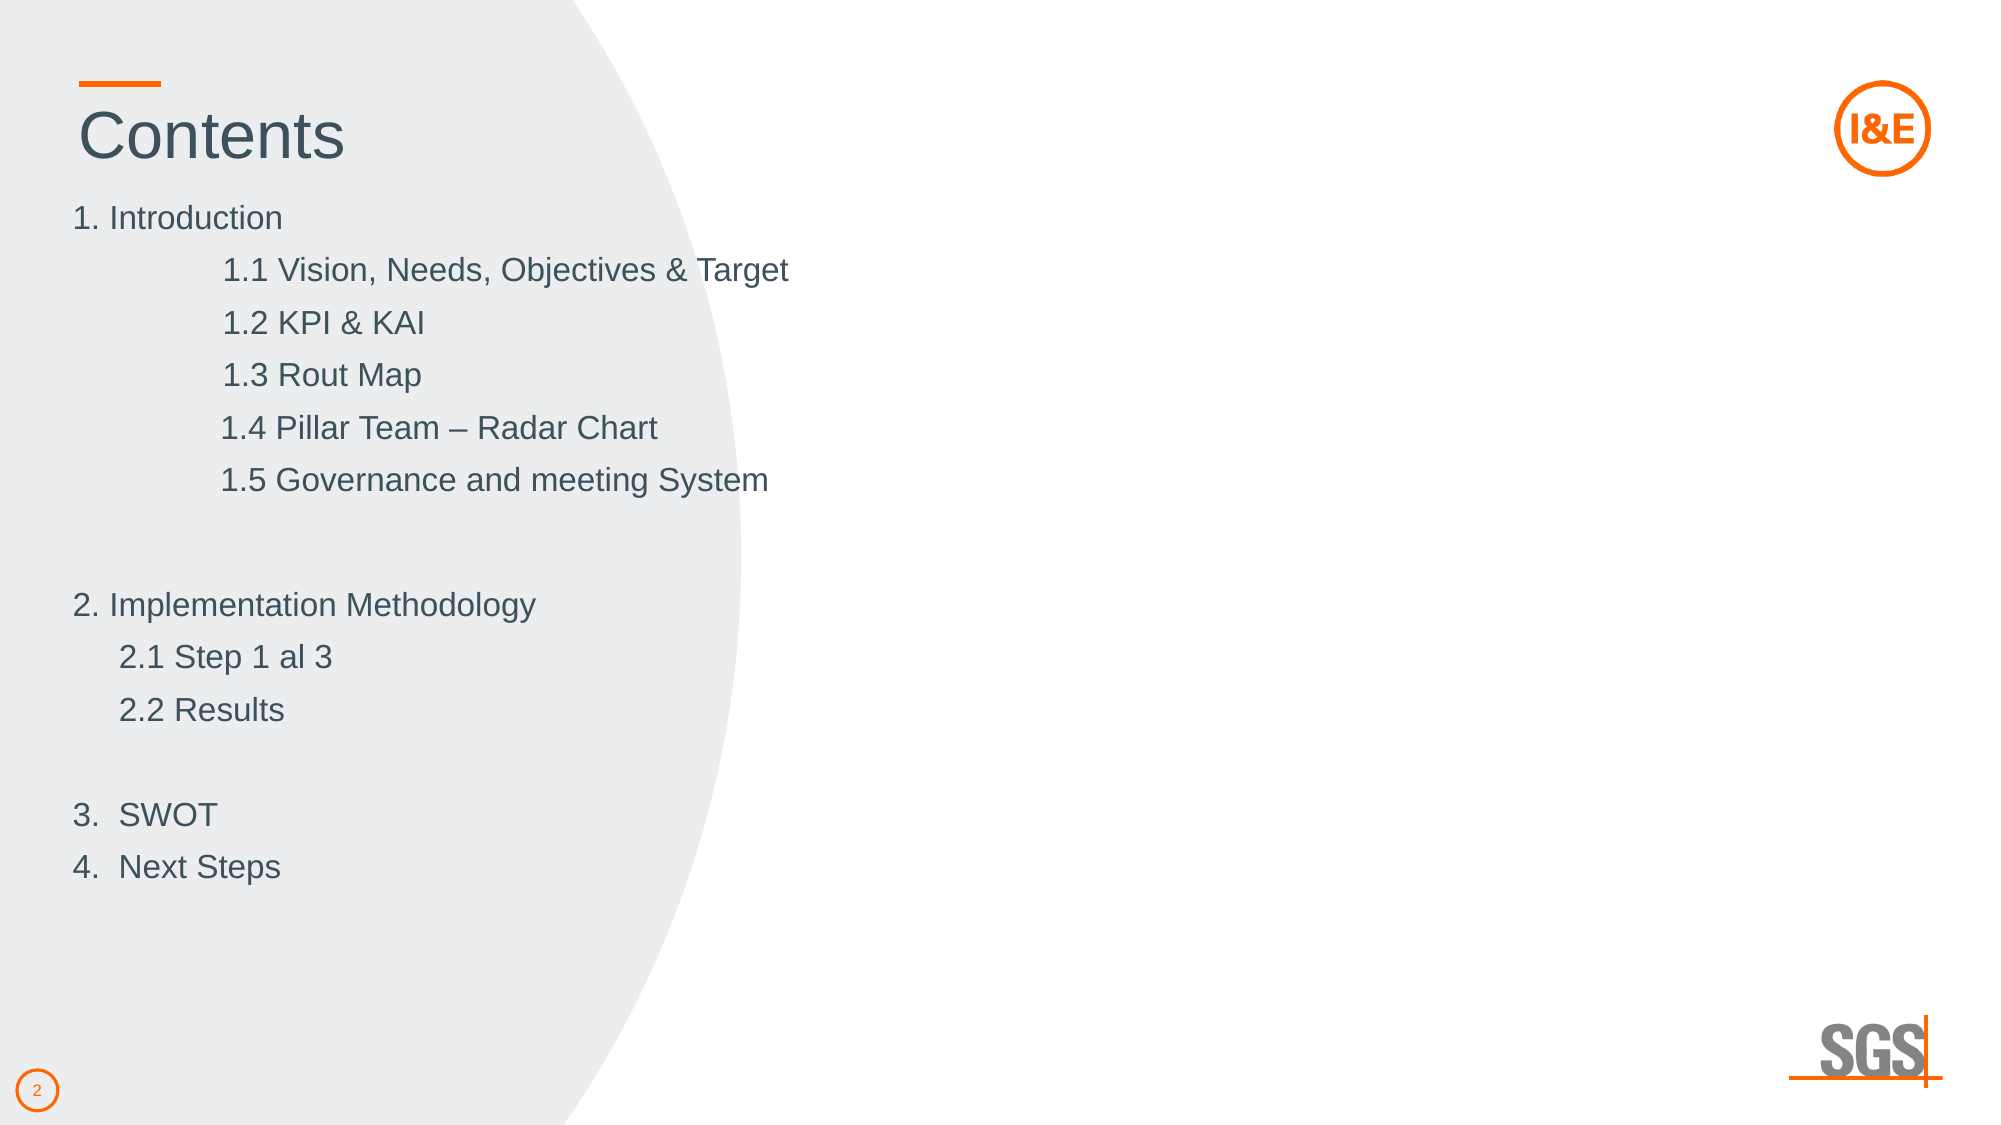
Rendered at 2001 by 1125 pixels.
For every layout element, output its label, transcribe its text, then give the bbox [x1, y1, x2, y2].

list 1. Introduction 1.1 Vision, Needs, Objectives & Target 1.2 KPI & KAI 1.3 Rout Map 1.4 Pillar Team – Radar Chart 1.5 Governance and meeting System 2. Implementation Methodology 2.1 Step 1 al 3 2.2 Results 3. SWOT 4. Next Steps [72, 196, 1914, 1023]
title Contents [78, 100, 1471, 174]
picture [1834, 80, 1931, 177]
